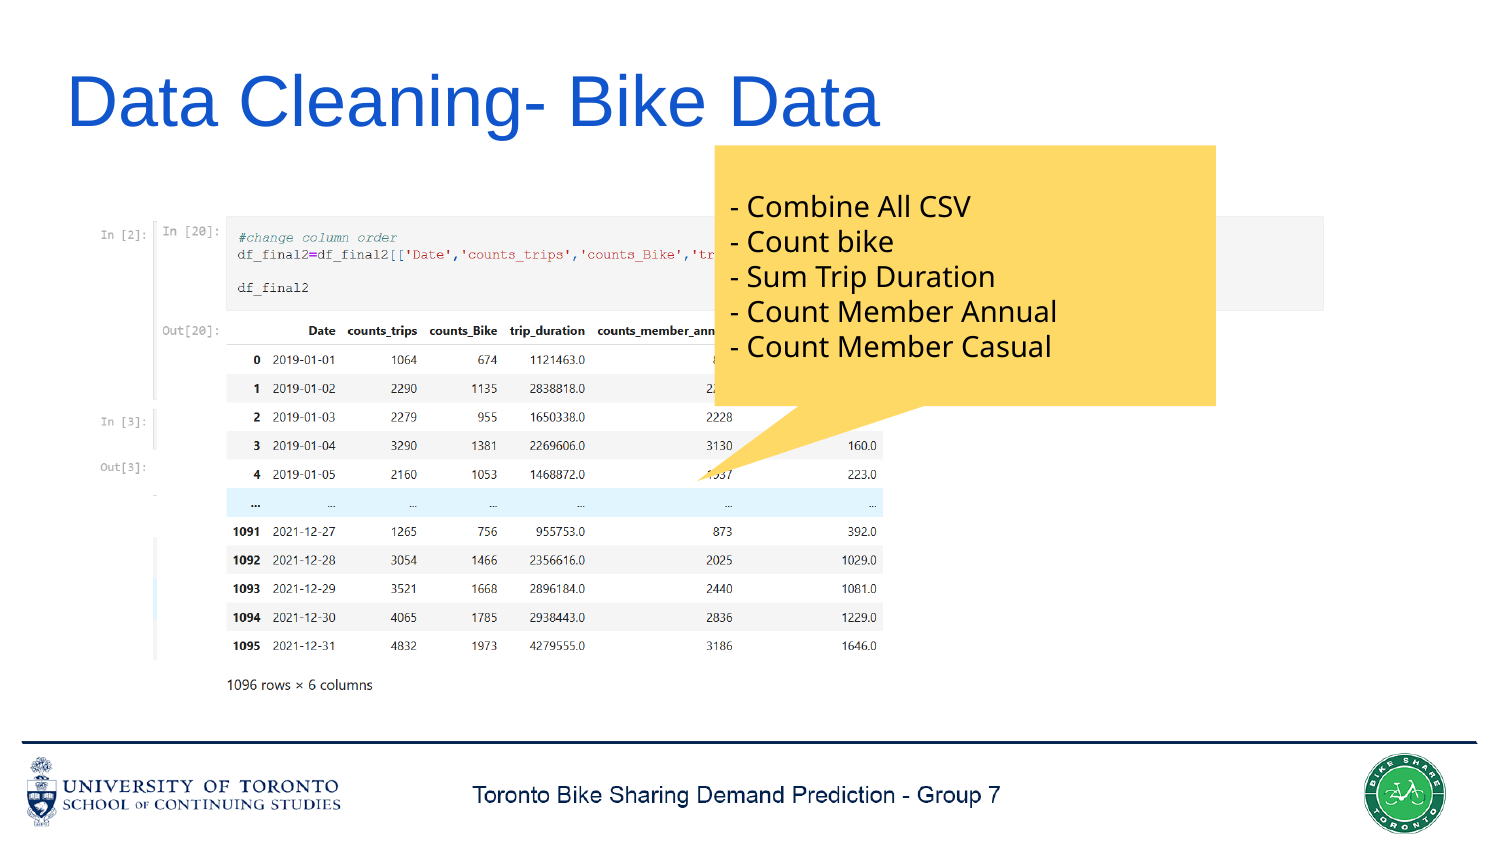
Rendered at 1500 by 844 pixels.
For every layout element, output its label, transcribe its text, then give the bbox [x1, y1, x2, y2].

text_box - Combine All CSV - Count bike - Sum Trip Duration - Count Member Annual - Count Member Casual [714, 145, 1216, 213]
title Data Cleaning- Bike Data [51, 39, 1449, 187]
picture [0, 0, 1500, 844]
